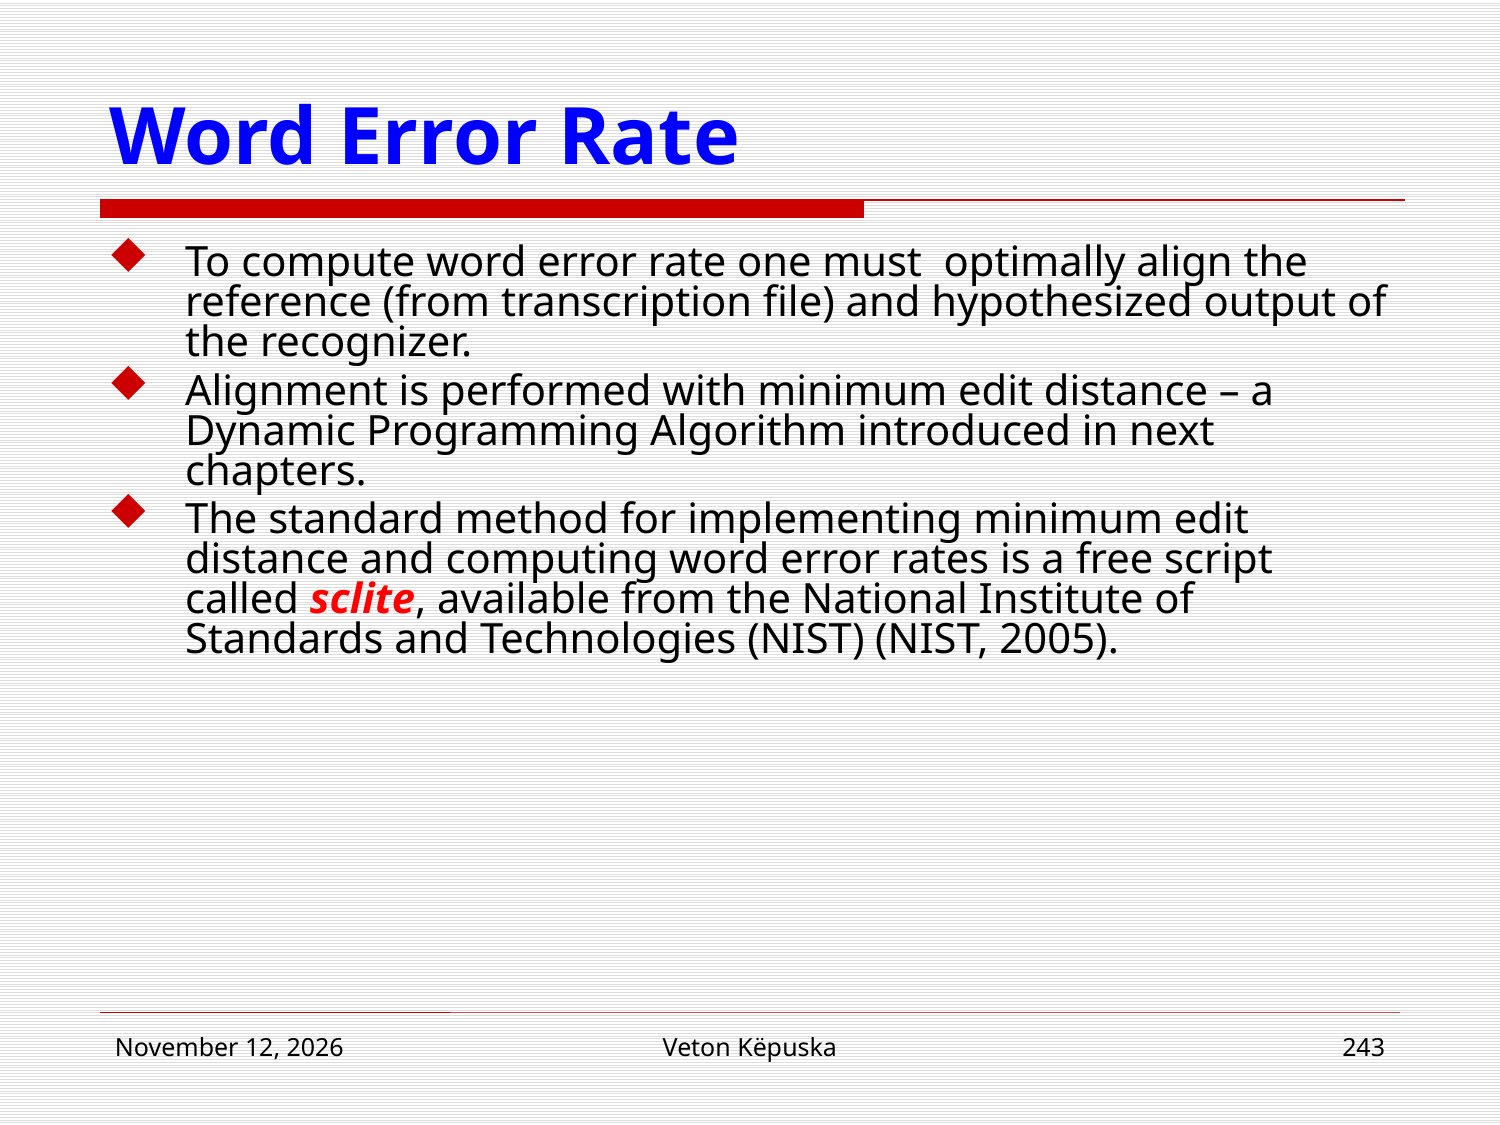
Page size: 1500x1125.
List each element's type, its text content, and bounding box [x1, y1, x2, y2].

footer Veton Këpuska [512, 1024, 988, 1103]
title Word Error Rate [93, 49, 1407, 188]
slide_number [99, 1024, 426, 1103]
slide_number 243 [1074, 1024, 1401, 1103]
list To compute word error rate one must optimally align the reference (from transcription file) and hypothesized output of the recognizer. Alignment is performed with minimum edit distance – a Dynamic Programming Algorithm introduced in next chapters. The standard method for implementing minimum edit distance and computing word error rates is a free script called sclite, available from the National Institute of Standards and Technologies (NIST) (NIST, 2005). [92, 237, 1406, 988]
